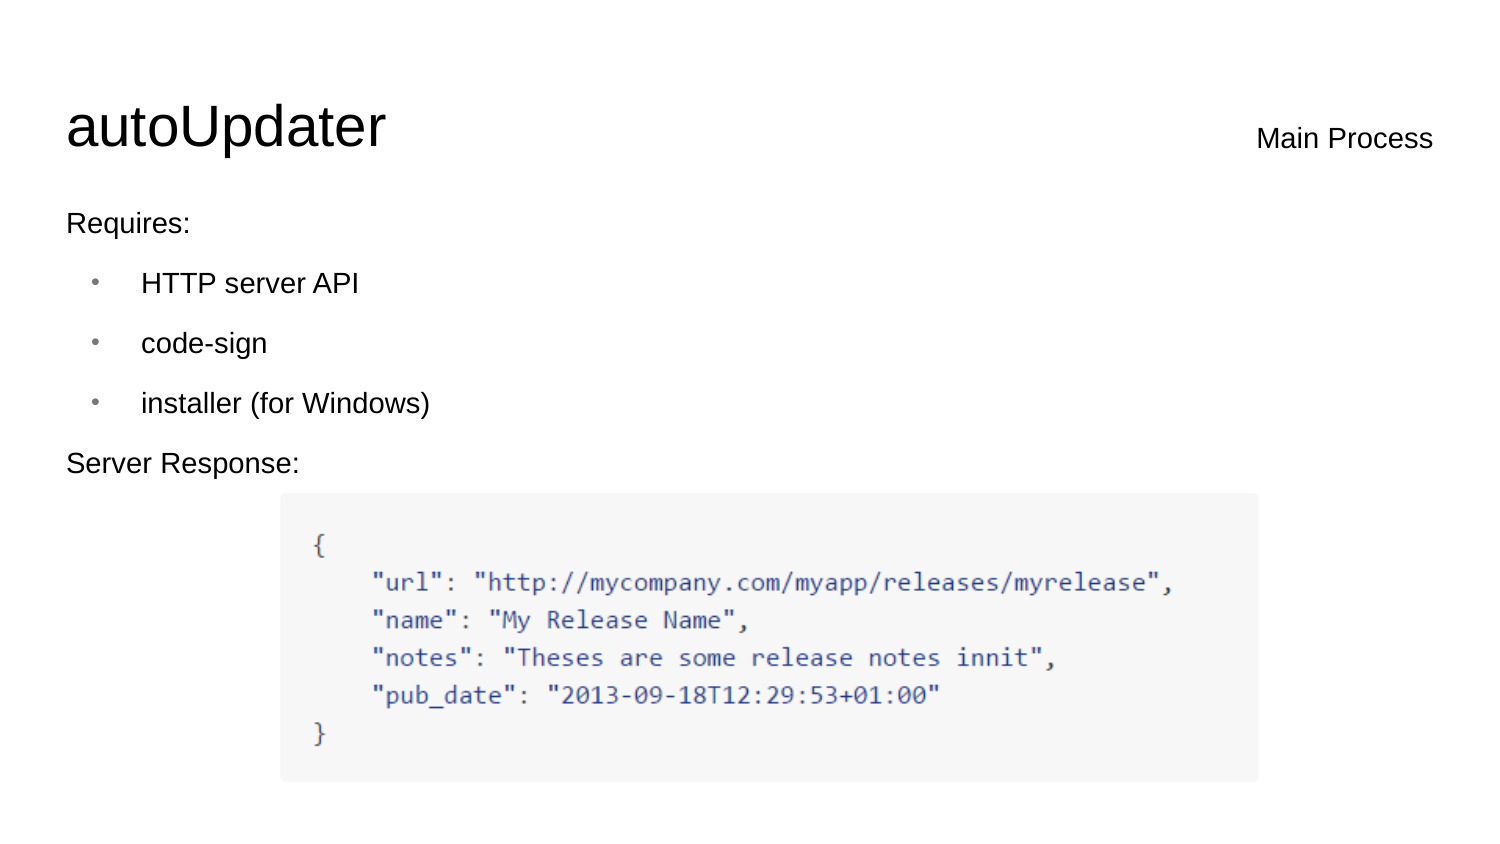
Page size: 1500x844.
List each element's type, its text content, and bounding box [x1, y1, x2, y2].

title Main Process [750, 104, 1449, 167]
title autoUpdater [51, 72, 751, 167]
picture [279, 492, 1263, 787]
list Requires: HTTP server API code-sign installer (for Windows) Server Response: [51, 189, 1449, 828]
